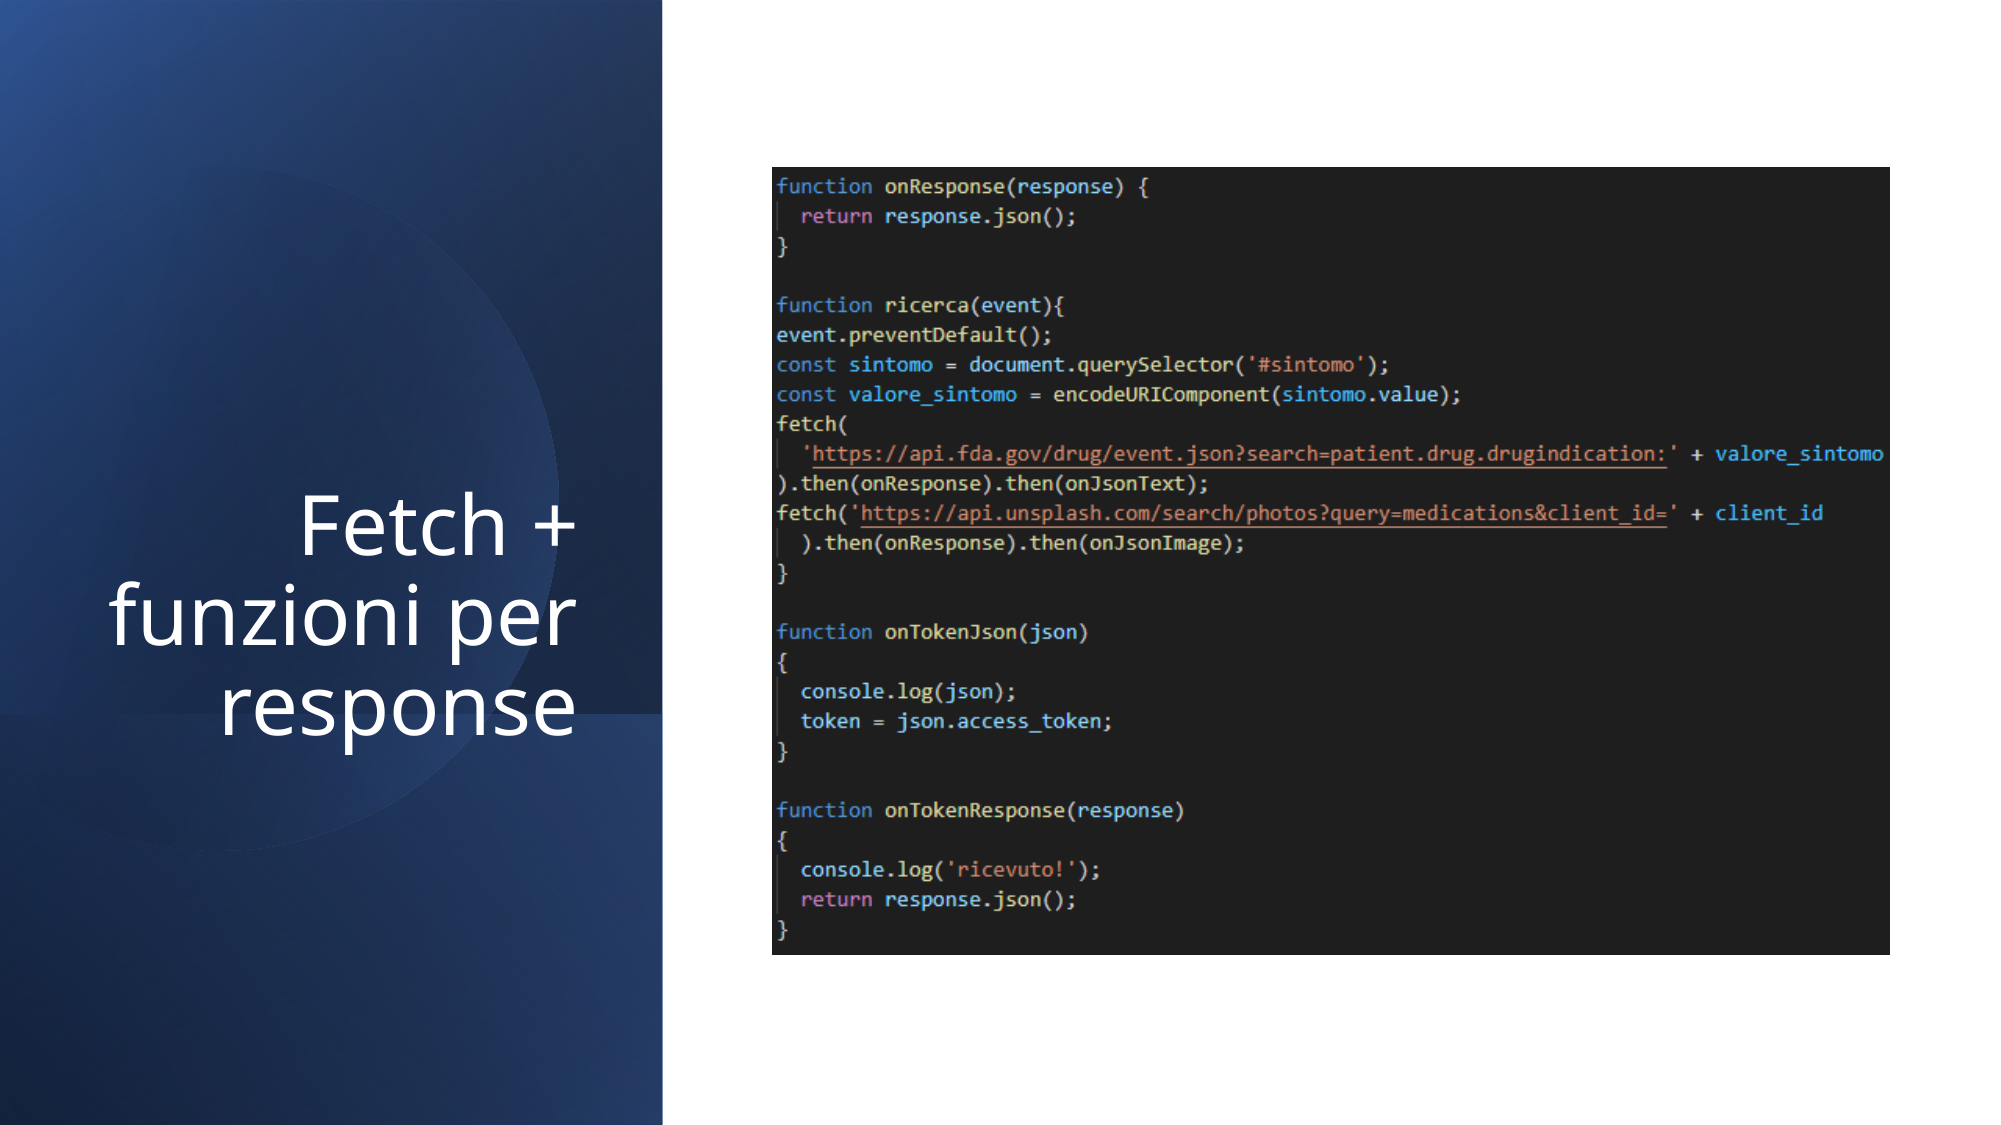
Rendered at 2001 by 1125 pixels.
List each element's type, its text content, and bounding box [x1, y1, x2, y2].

title Fetch + funzioni per response [68, 205, 594, 761]
text_box [0, 0, 663, 1124]
text_box [663, 0, 2000, 1125]
picture [772, 167, 1890, 955]
